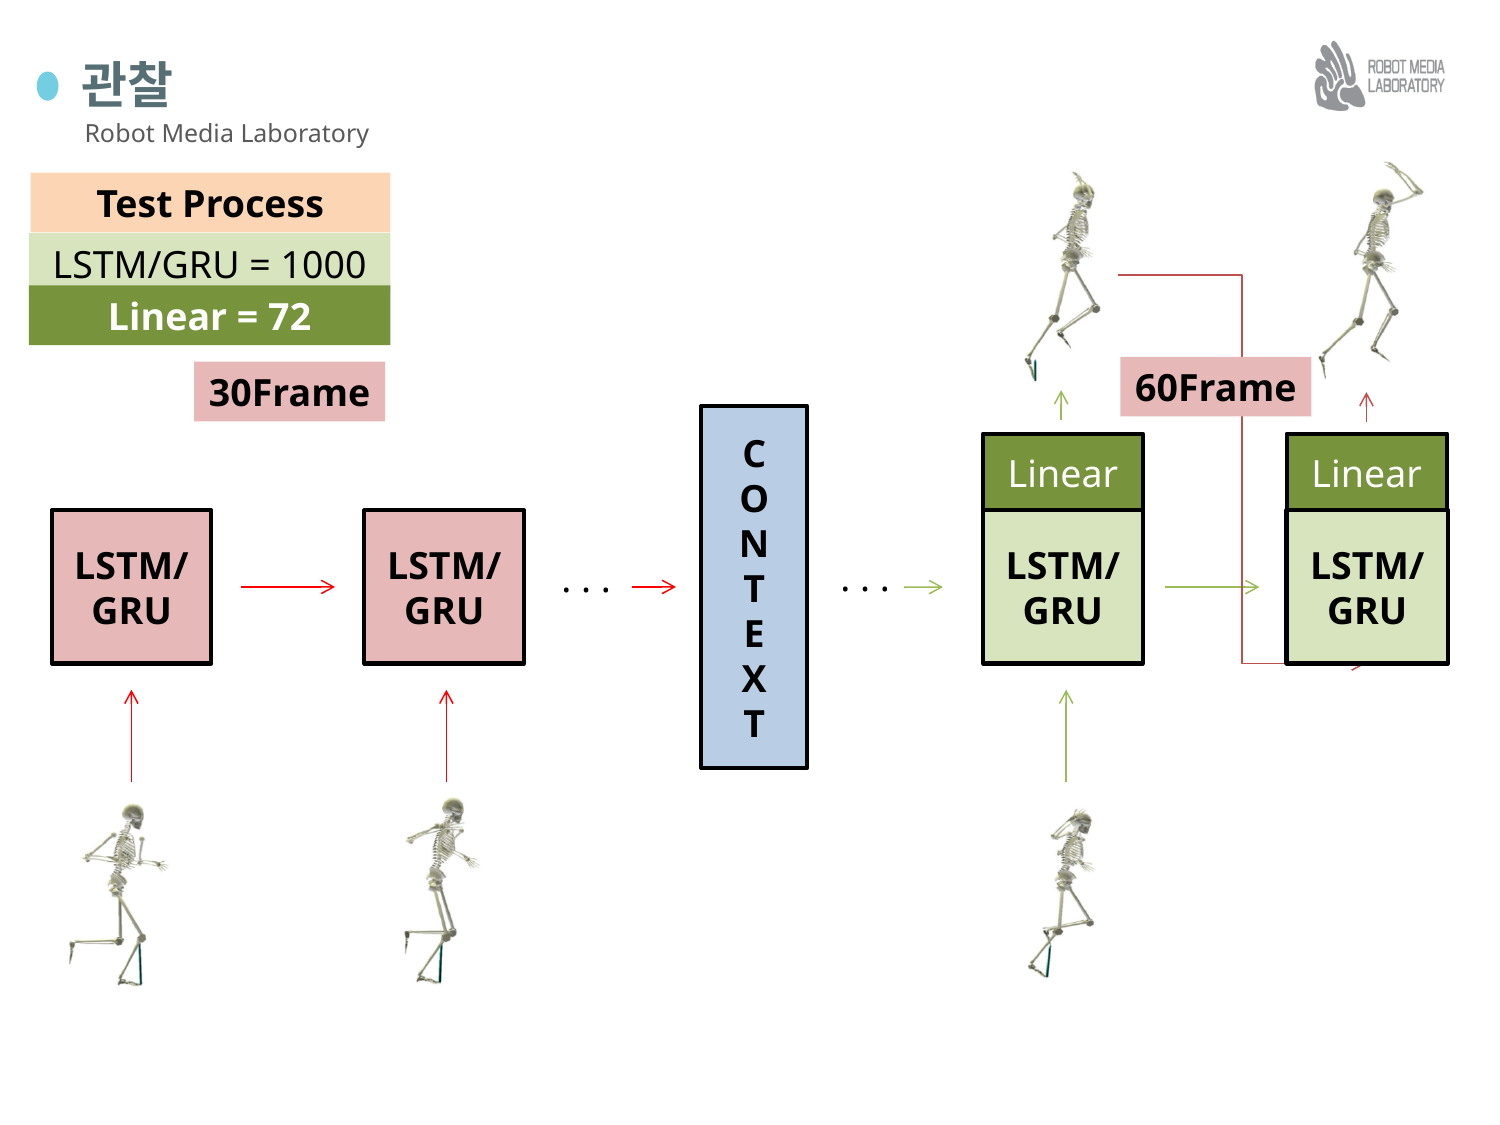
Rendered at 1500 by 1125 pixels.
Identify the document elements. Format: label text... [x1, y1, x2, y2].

text_box Linear [1370, 432, 1449, 508]
picture [394, 787, 486, 985]
text_box LSTM/GRU [981, 512, 1113, 666]
text_box C O N T E X T [699, 404, 809, 770]
picture [56, 787, 176, 991]
text_box . . . [546, 547, 646, 608]
text_box LSTM/GRU = 1000 [28, 233, 391, 285]
text_box 30Frame [194, 361, 386, 422]
text_box LSTM/GRU [362, 508, 526, 666]
picture [1307, 34, 1451, 119]
text_box Test Process [30, 172, 391, 233]
text_box . . . [825, 547, 925, 607]
text_box LSTM/GRU [50, 508, 213, 666]
picture [1015, 162, 1119, 388]
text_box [1117, 274, 1366, 664]
text_box LSTM/GRU [1369, 508, 1450, 666]
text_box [36, 45, 981, 154]
text_box Linear = 72 [28, 285, 391, 346]
picture [1316, 158, 1426, 393]
text_box Linear [981, 432, 1112, 512]
picture [1017, 798, 1115, 983]
